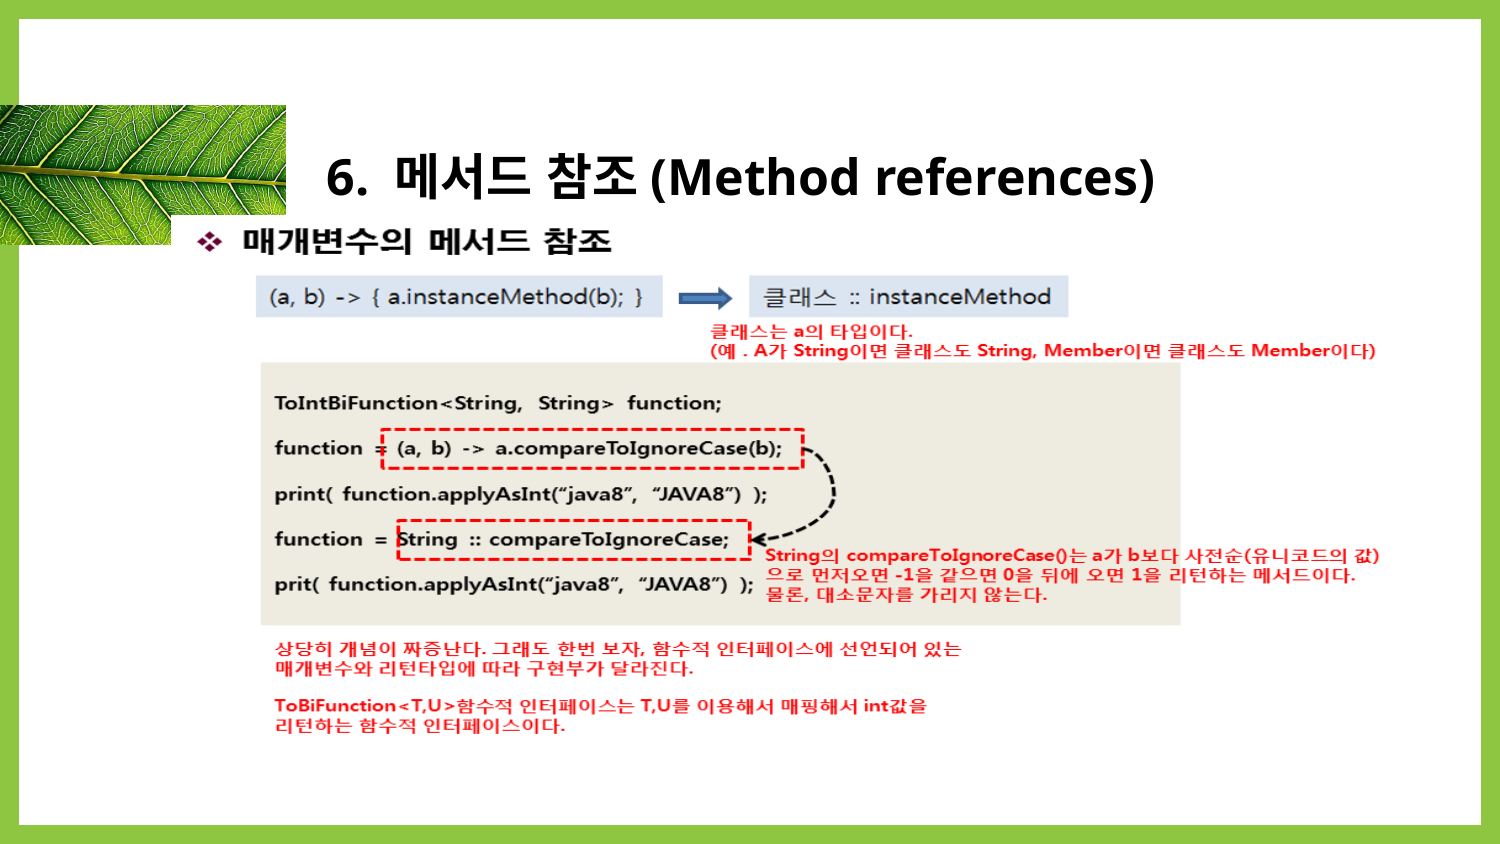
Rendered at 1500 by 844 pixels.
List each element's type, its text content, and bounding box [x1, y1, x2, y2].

title 6. 메서드 참조(Method references) [315, 97, 1363, 213]
picture [0, 105, 1399, 825]
